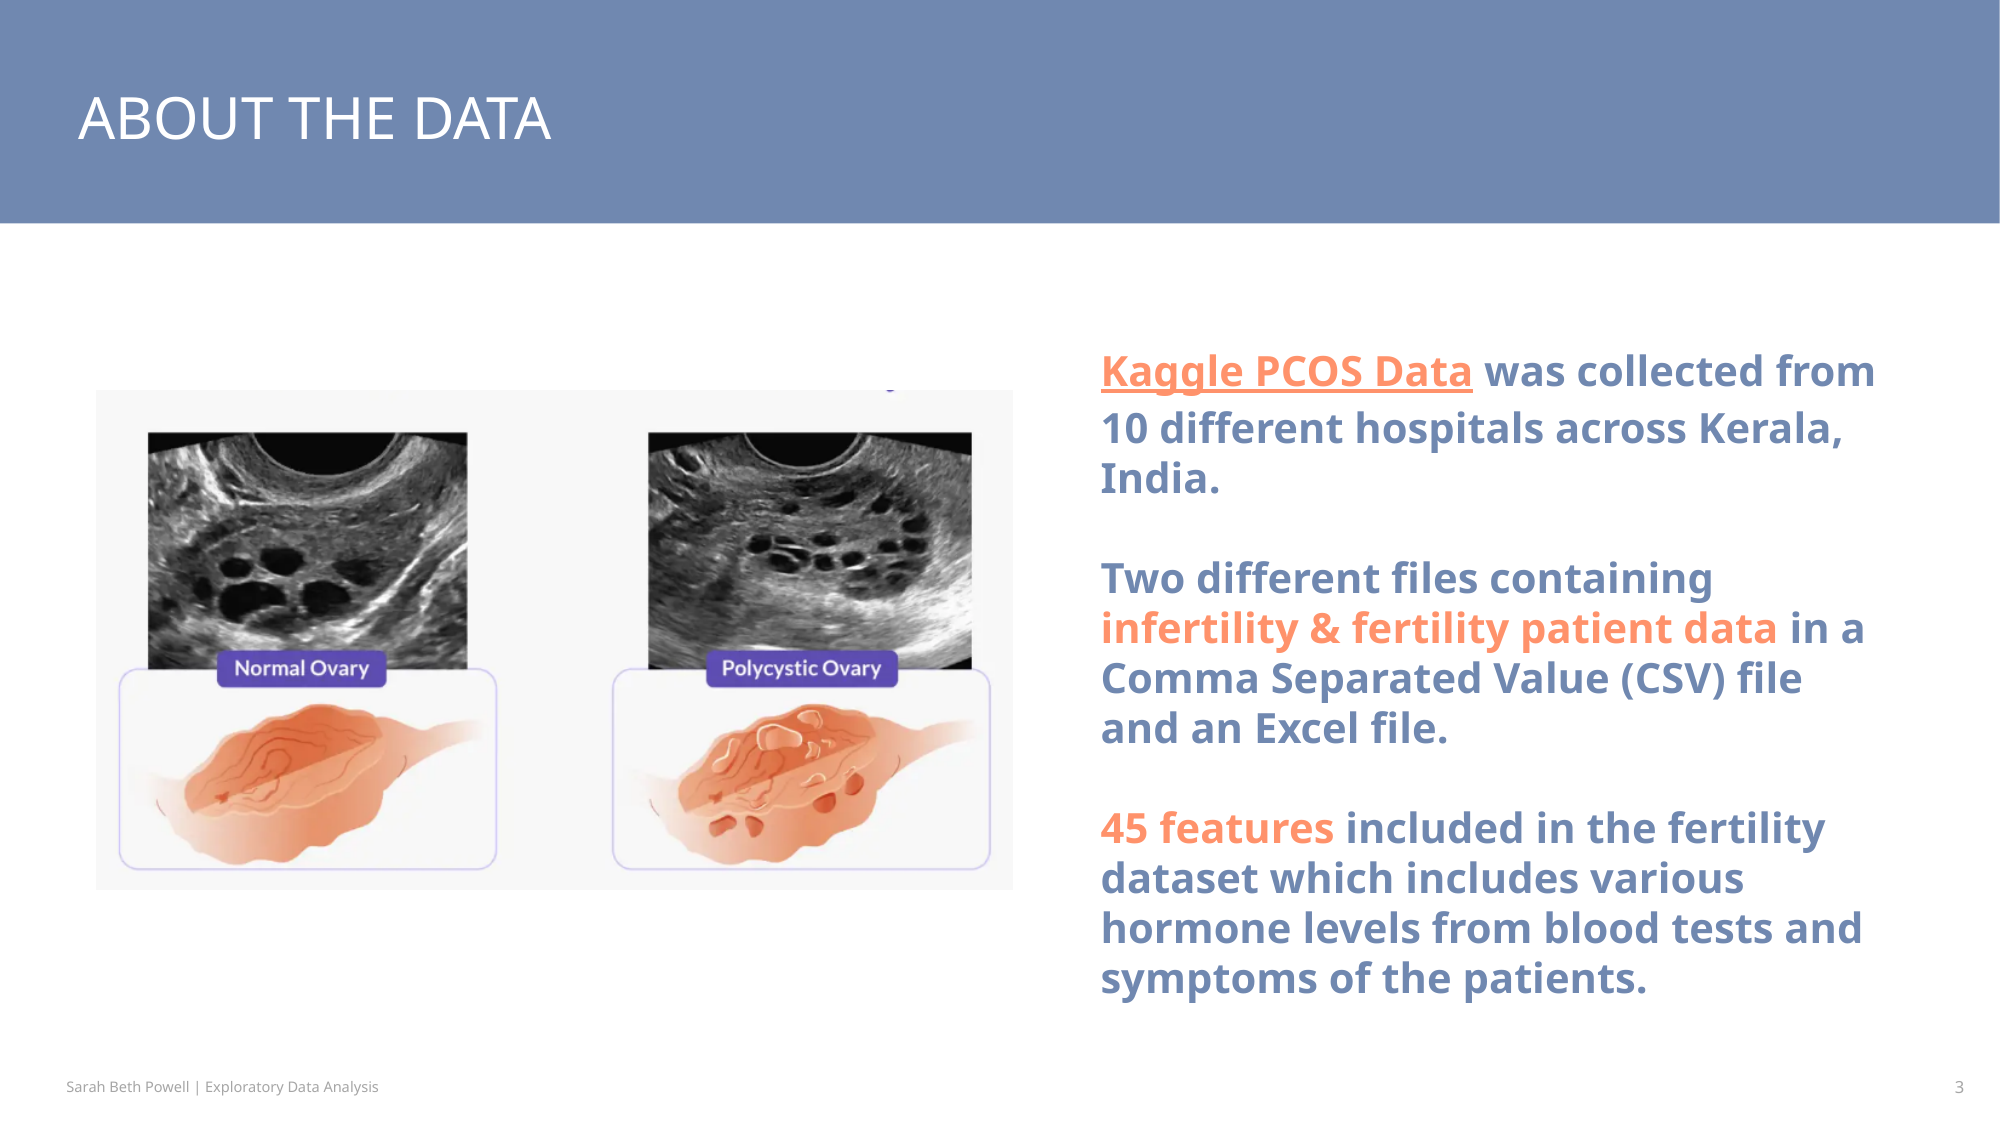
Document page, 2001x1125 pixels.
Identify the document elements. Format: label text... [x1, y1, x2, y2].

text_box [0, 0, 2000, 224]
text_box Kaggle PCOS Data was collected from 10 different hospitals across Kerala, India. Two different files containing infertility & fertility patient data in a Comma Separated Value (CSV) file and an Excel file. 45 features included in the fertility dataset which includes various hormone levels from blood tests and symptoms of the patients. [1085, 337, 1904, 1070]
title About the data [66, 93, 1863, 152]
picture [96, 390, 1013, 890]
